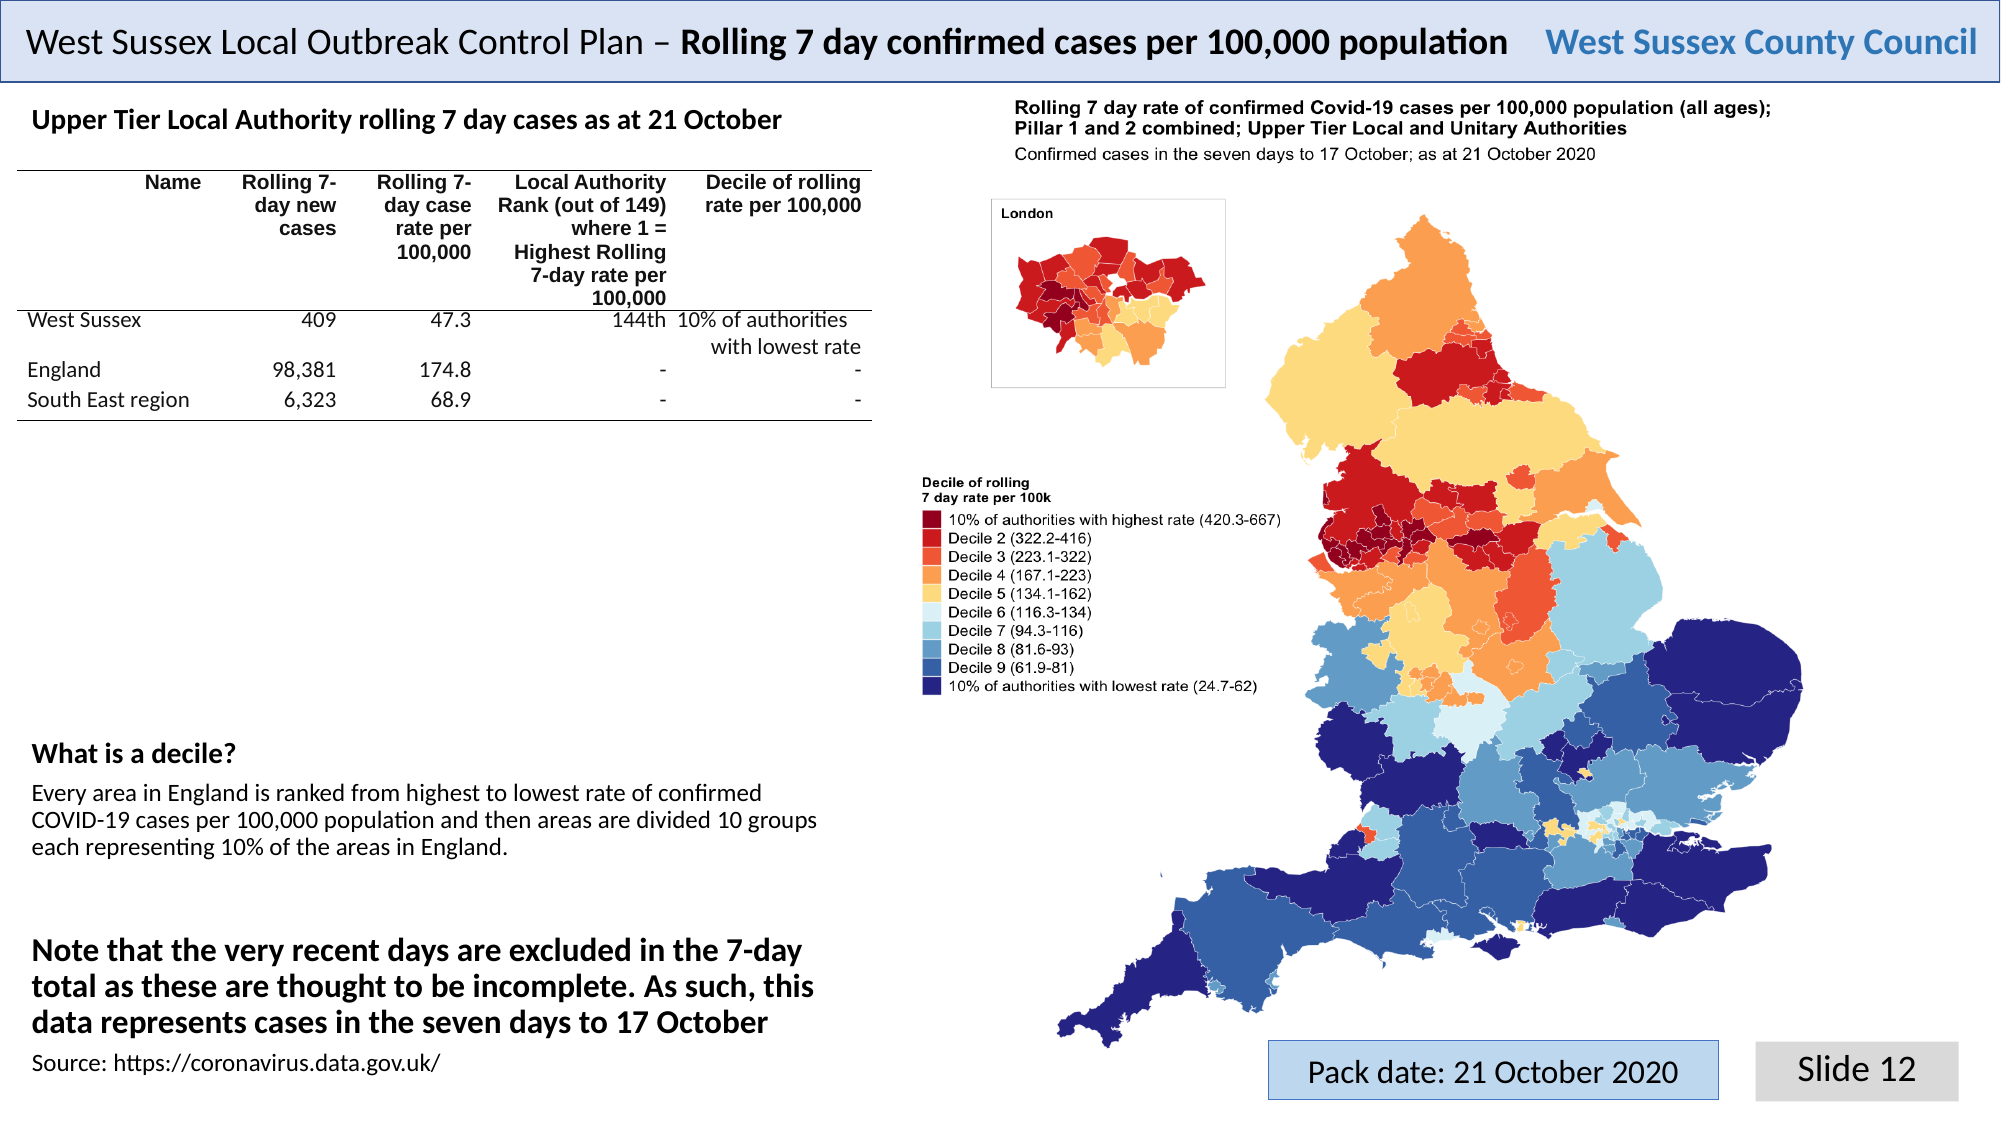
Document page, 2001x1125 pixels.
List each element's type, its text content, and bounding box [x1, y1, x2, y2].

table_cell 47.3 [347, 311, 482, 360]
table_cell 68.9 [347, 390, 482, 420]
table_header Rolling 7-day new cases [212, 171, 347, 310]
table_cell 10% of authorities with lowest rate [677, 311, 872, 360]
table_cell 6,323 [212, 390, 347, 420]
list Source: https://coronavirus.data.gov.uk/ [17, 1042, 660, 1103]
table_cell 409 [212, 311, 347, 360]
table_cell - [677, 360, 872, 390]
table_cell - [677, 390, 872, 420]
list What is a decile? [16, 731, 562, 772]
table_cell 98,381 [212, 360, 347, 390]
table_cell - [482, 390, 677, 420]
table_cell 144th [482, 311, 677, 360]
table_cell - [482, 360, 677, 390]
list Note that the very recent days are excluded in the 7-day total as these are thought to be incomplete. As such, this data represents cases in the seven days to 17 October [16, 925, 853, 1006]
table_cell England [17, 360, 212, 390]
table_header Name [17, 171, 212, 310]
picture [895, 91, 1959, 1104]
list Upper Tier Local Authority rolling 7 day cases as at 21 October [16, 97, 895, 173]
table_cell South East region [17, 390, 212, 420]
table_header Rolling 7-day case rate per 100,000 [347, 171, 482, 310]
table_header Decile of rolling rate per 100,000 [677, 171, 872, 310]
table_cell 174.8 [347, 360, 482, 390]
list Every area in England is ranked from highest to lowest rate of confirmed COVID-19 cases per 100,000 population and then areas are divided 10 groups each representing 10% of the areas in England. [16, 772, 853, 900]
table_cell West Sussex [17, 311, 212, 360]
table_header Local Authority Rank (out of 149) where 1 = Highest Rolling 7-day rate per 100,000 [482, 171, 677, 310]
